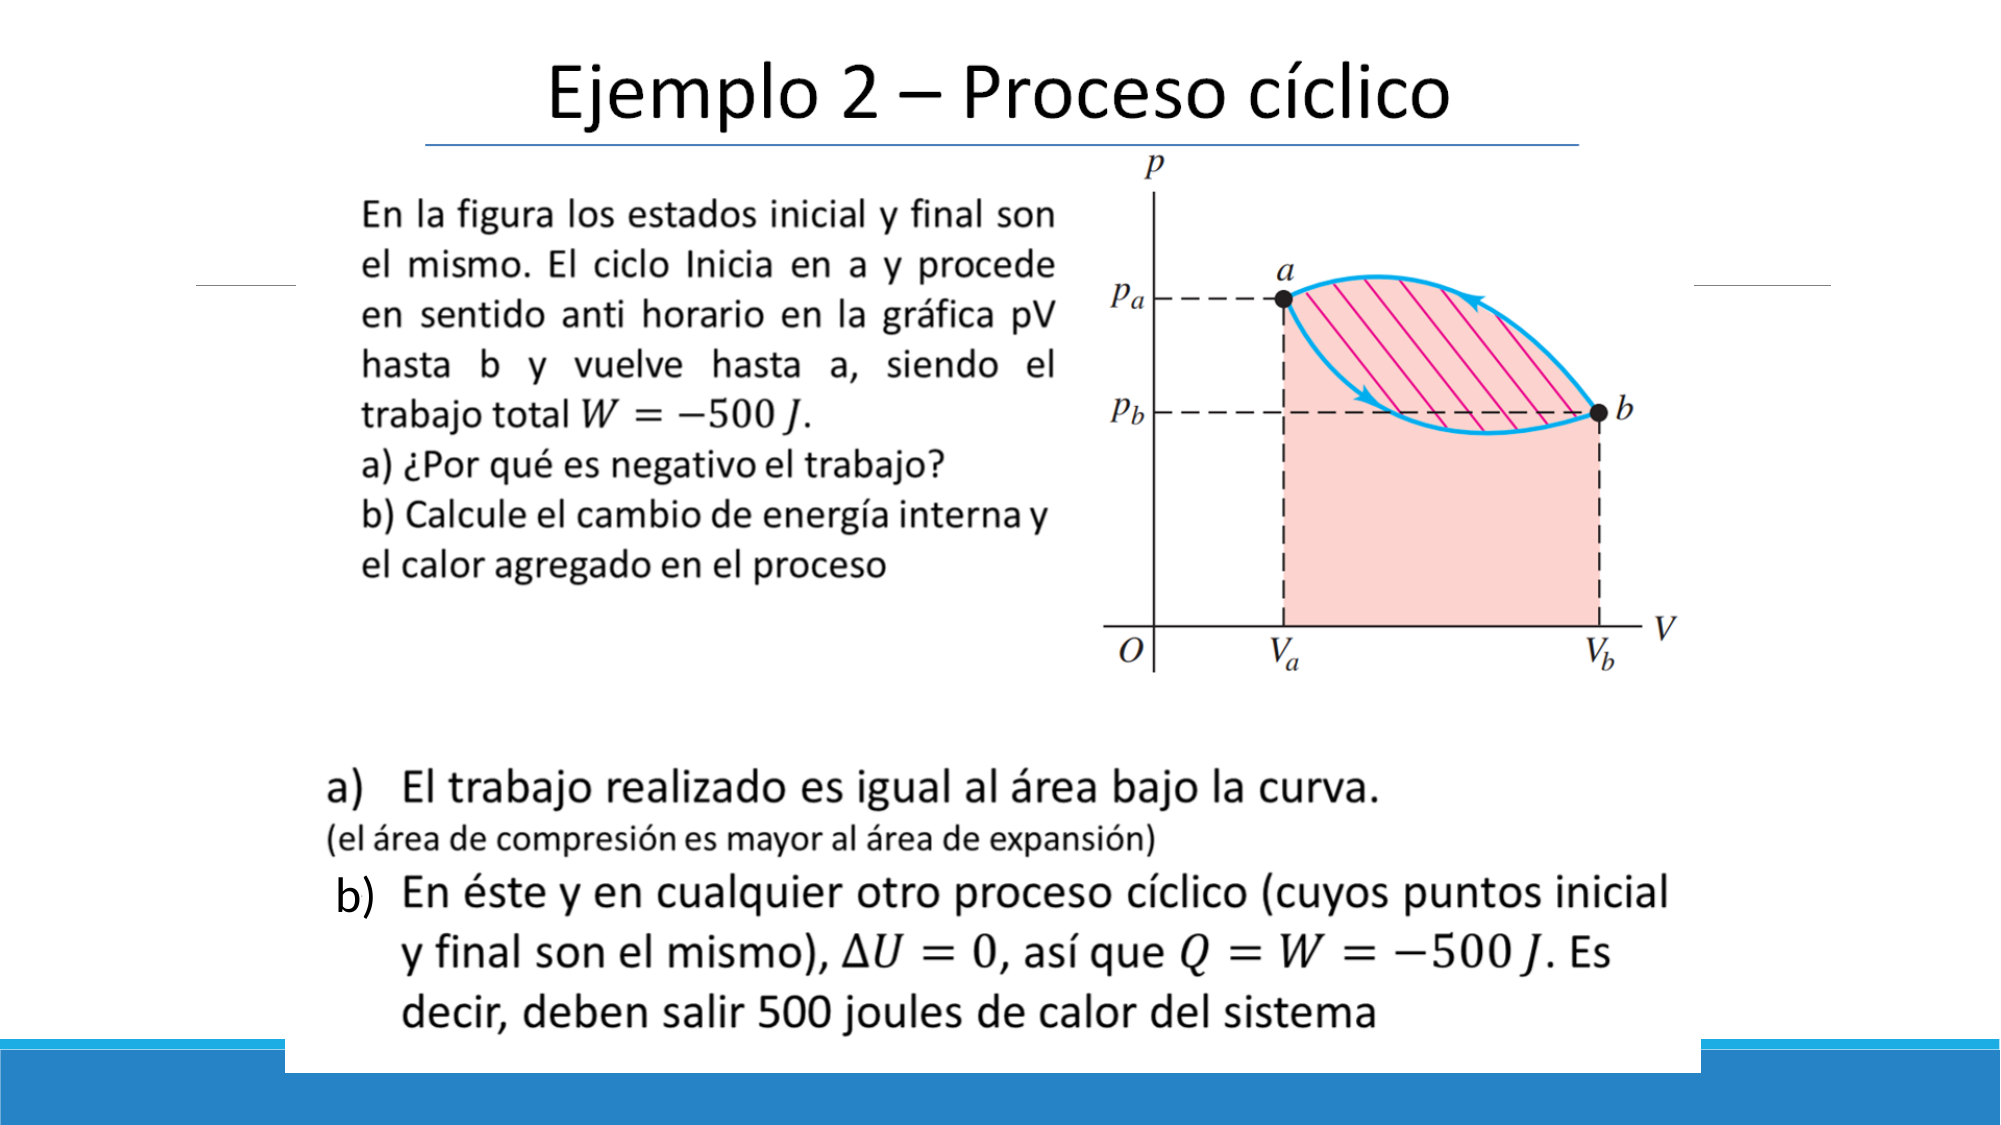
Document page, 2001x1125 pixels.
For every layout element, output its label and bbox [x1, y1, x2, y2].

picture [284, 737, 1702, 1074]
picture [296, 0, 1695, 698]
